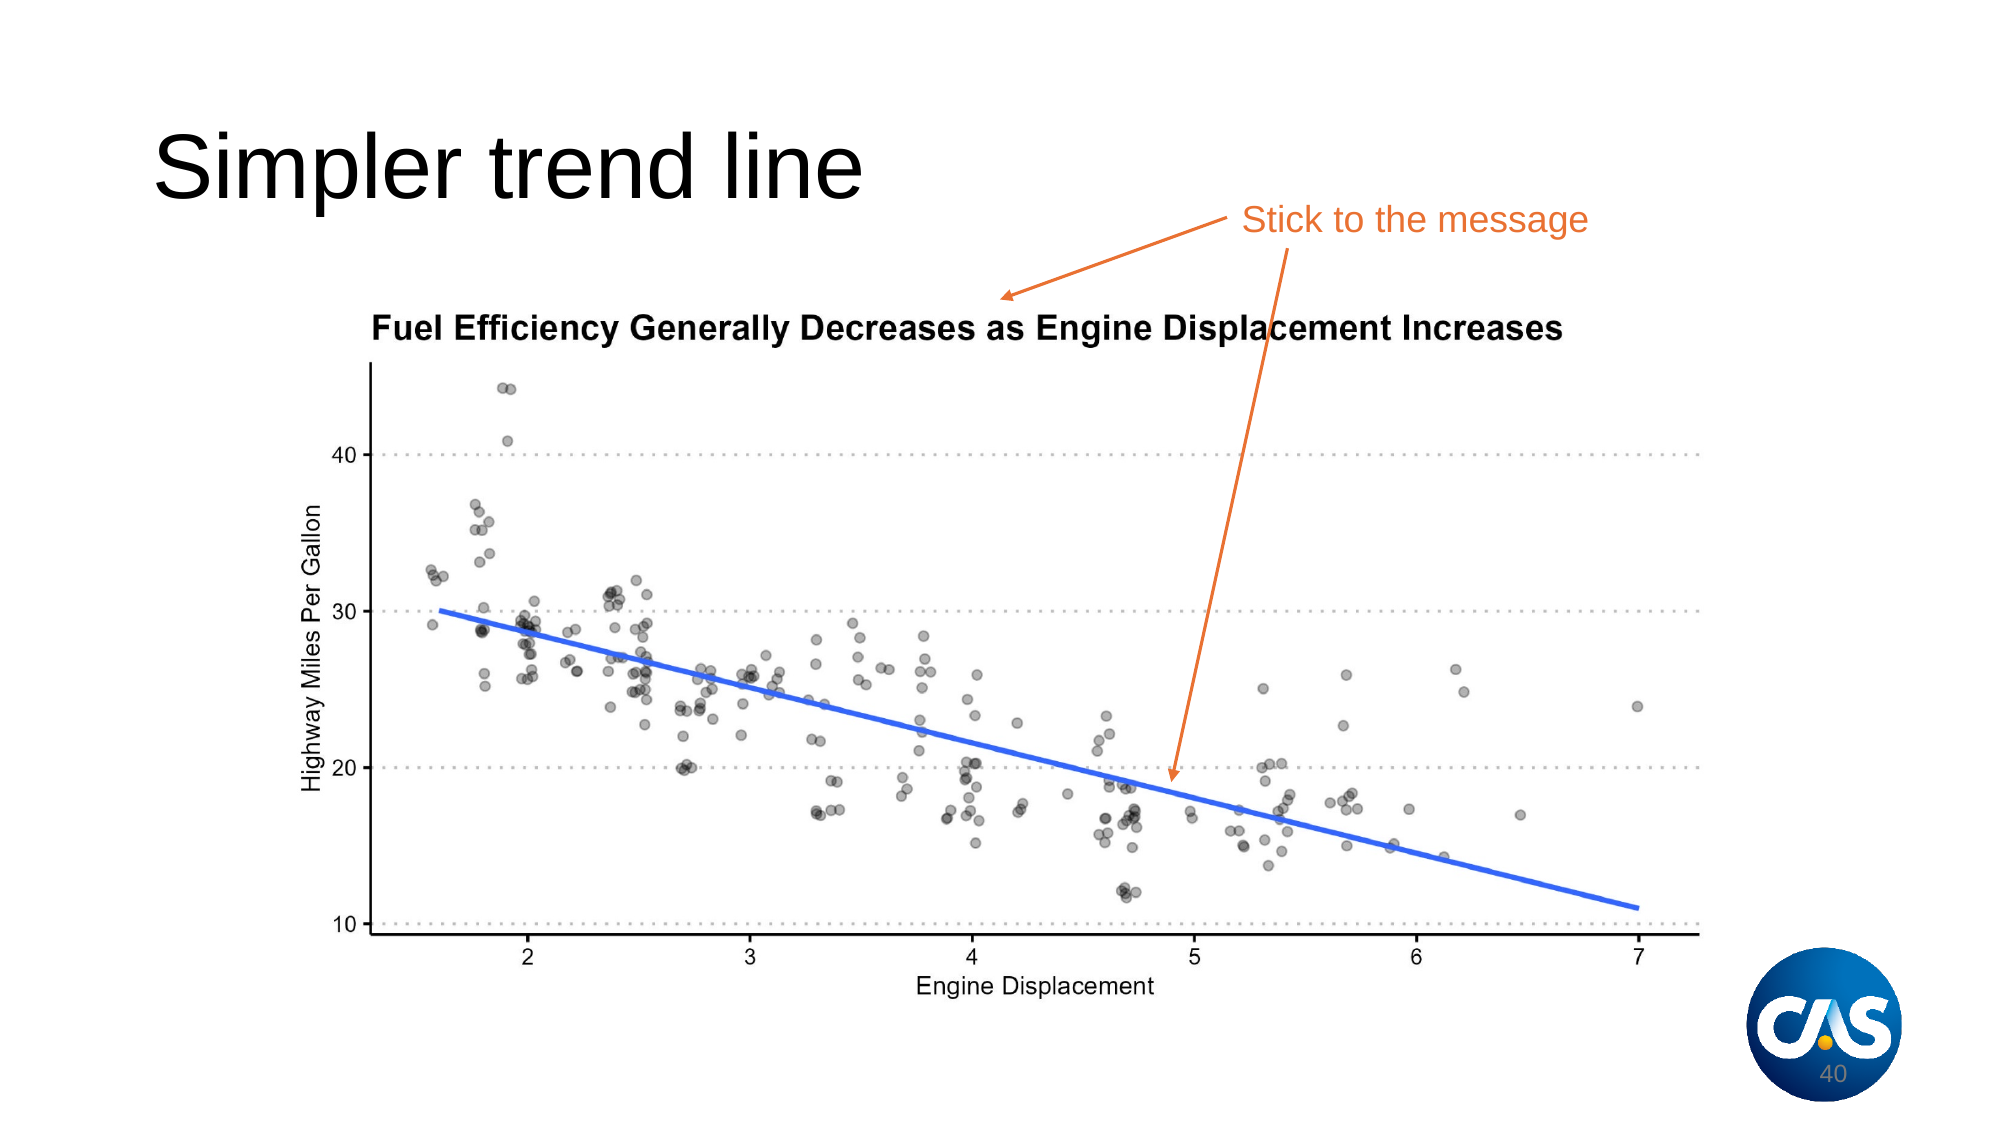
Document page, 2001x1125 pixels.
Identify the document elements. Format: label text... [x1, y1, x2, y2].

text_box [1170, 247, 1288, 783]
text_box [999, 217, 1226, 300]
text_box Stick to the message [1226, 187, 1605, 248]
title Simpler trend line [137, 59, 1863, 278]
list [285, 298, 1715, 1014]
slide_number 40 [1412, 1042, 1863, 1103]
picture [1742, 943, 1906, 1106]
